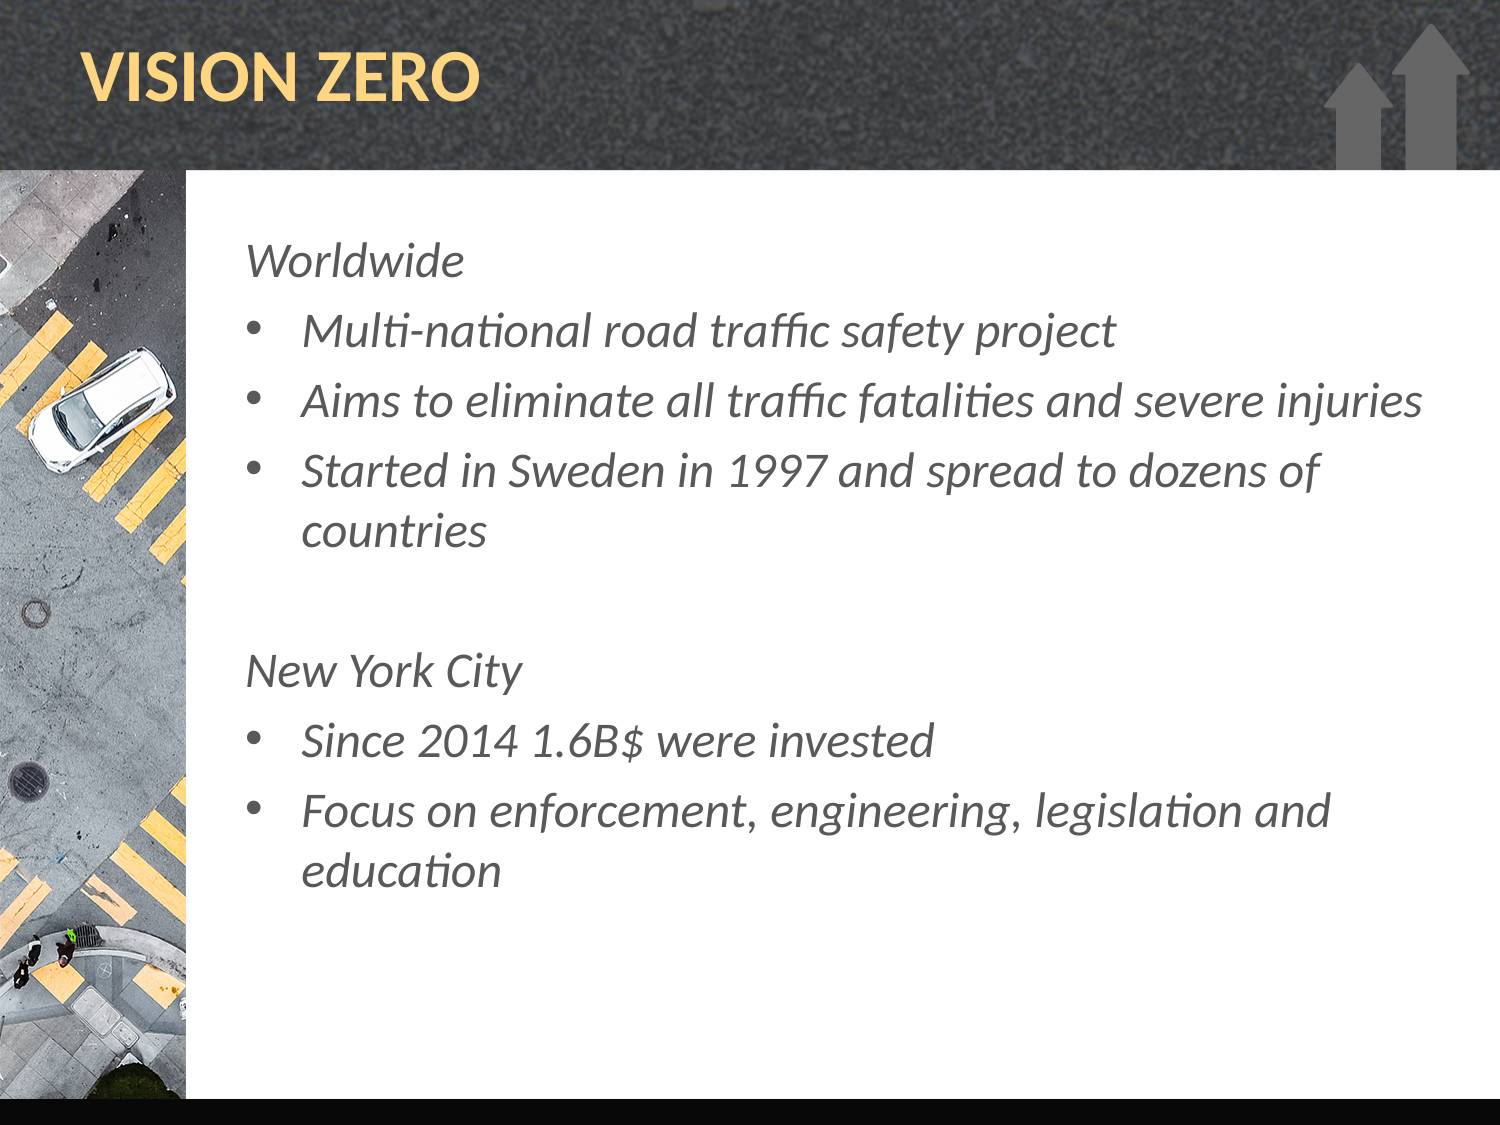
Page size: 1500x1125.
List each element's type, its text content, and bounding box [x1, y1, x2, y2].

picture [0, 0, 1500, 1125]
title VISION ZERO [64, 18, 621, 126]
list Worldwide Multi-national road traffic safety project Aims to eliminate all traffic fatalities and severe injuries Started in Sweden in 1997 and spread to dozens of countries New York City Since 2014 1.6B$ were invested Focus on enforcement, engineering, legislation and education [230, 219, 1447, 1035]
